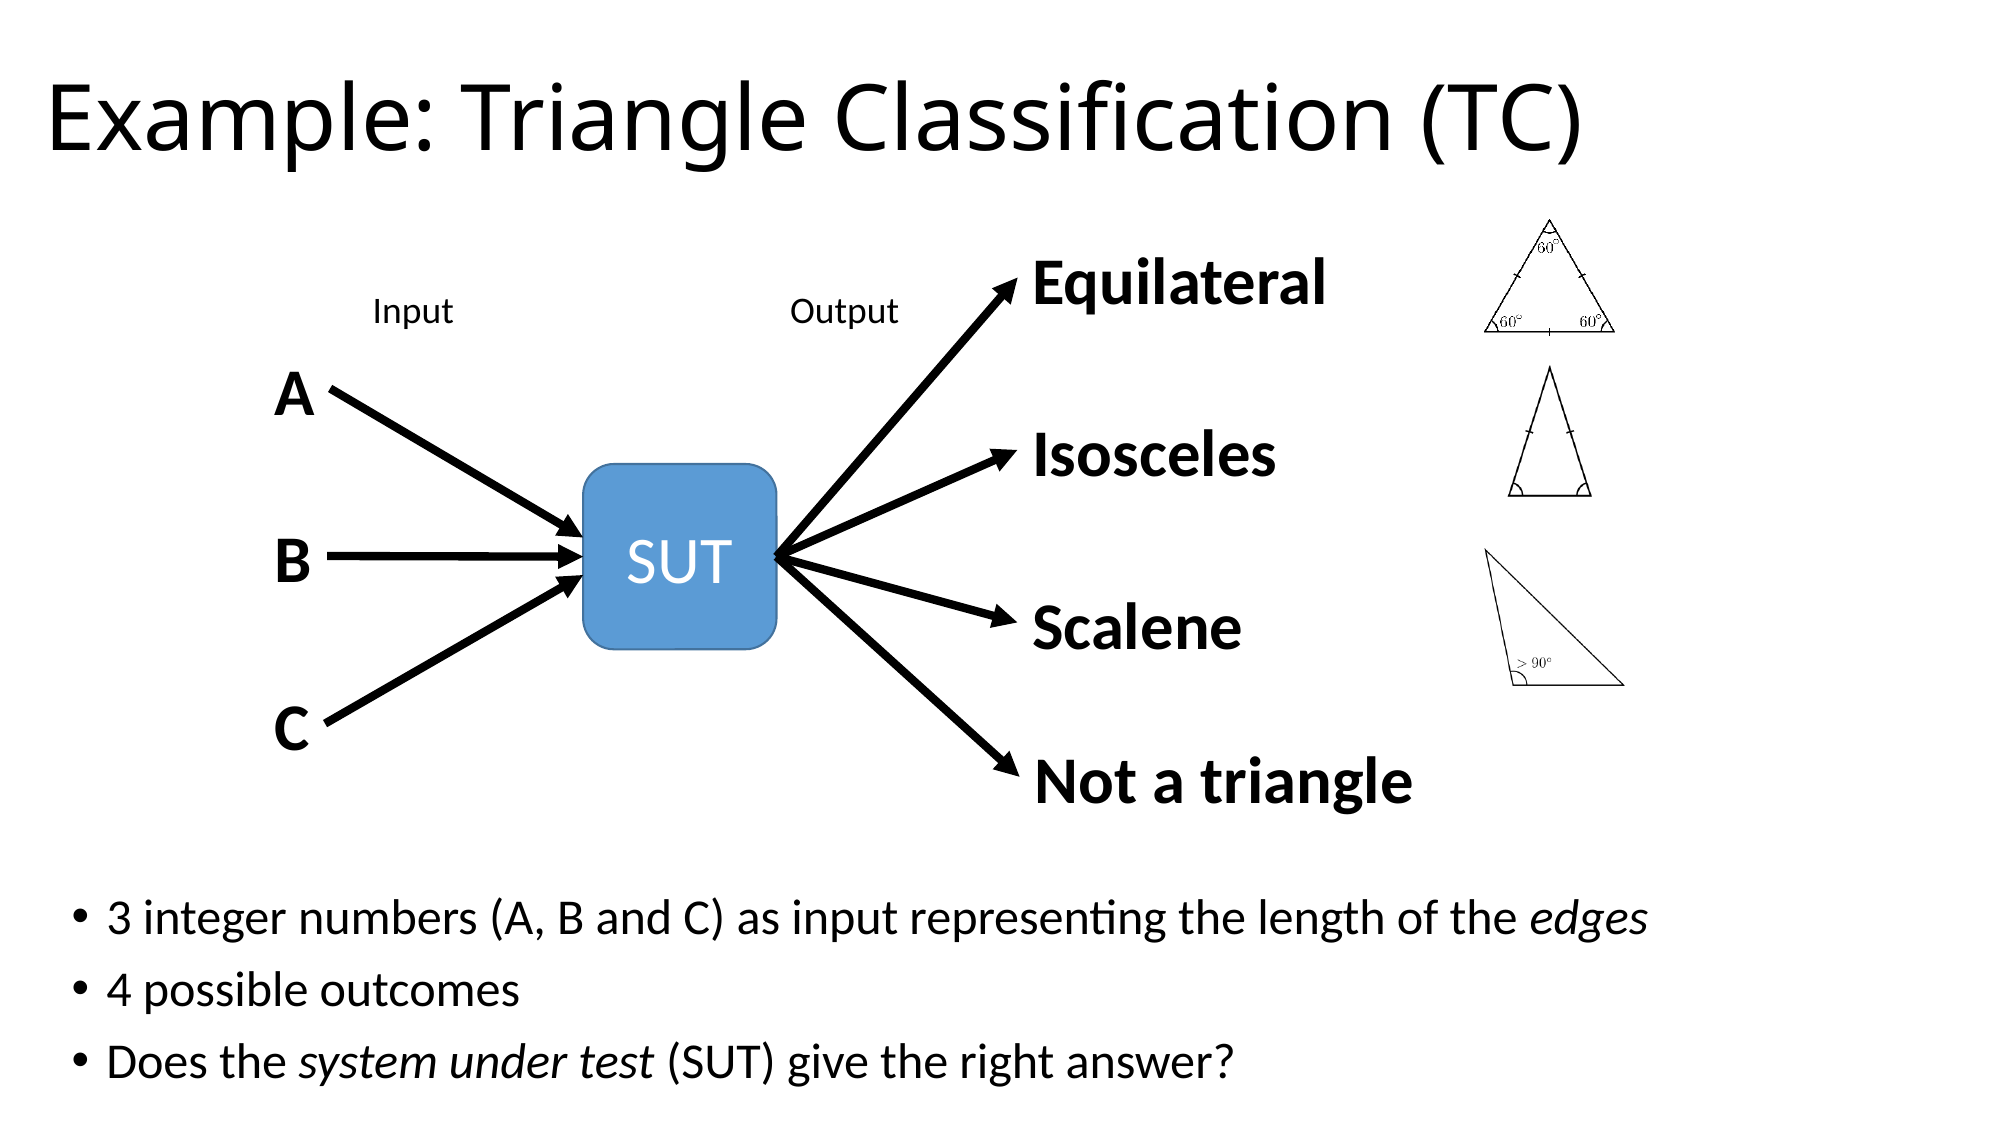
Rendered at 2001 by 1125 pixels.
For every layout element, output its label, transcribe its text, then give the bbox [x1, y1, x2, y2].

title Example: Triangle Classification (TC) [29, 12, 1755, 230]
text_box SUT [582, 462, 776, 651]
list 3 integer numbers (A, B and C) as input representing the length of the edges 4 possible outcomes Does the system under test (SUT) give the right answer? [56, 883, 1976, 1098]
text_box C [260, 676, 326, 771]
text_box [325, 575, 584, 725]
text_box Input [357, 278, 469, 339]
text_box A [259, 341, 331, 436]
text_box Equilateral [1017, 230, 1344, 325]
picture [1505, 364, 1594, 499]
text_box Not a triangle [1019, 729, 1430, 825]
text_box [776, 278, 1017, 557]
picture [1484, 219, 1615, 337]
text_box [330, 389, 584, 538]
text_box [776, 557, 1017, 624]
picture [1484, 547, 1625, 688]
text_box Isosceles [1017, 402, 1293, 498]
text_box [776, 556, 1018, 778]
text_box Scalene [1018, 575, 1259, 670]
text_box B [259, 508, 328, 604]
